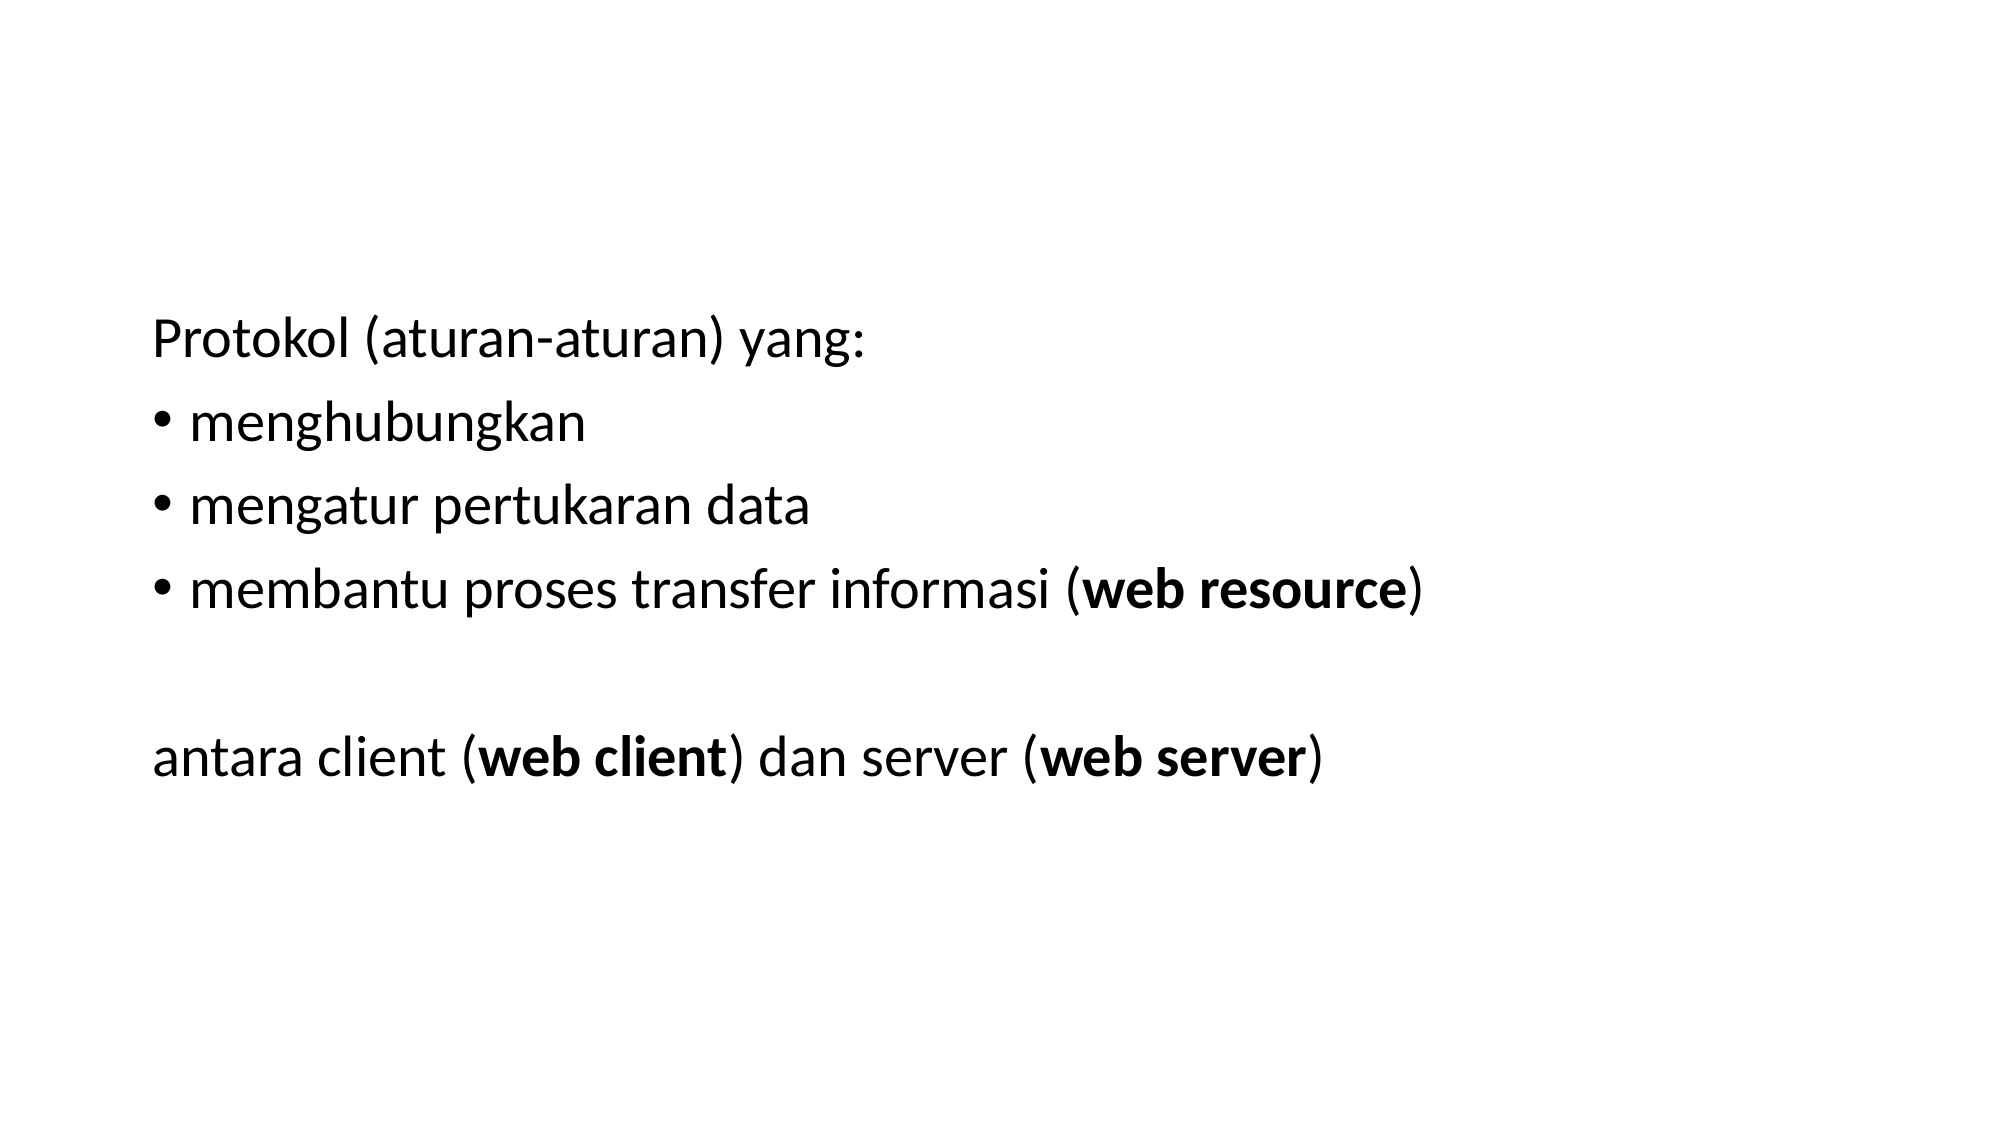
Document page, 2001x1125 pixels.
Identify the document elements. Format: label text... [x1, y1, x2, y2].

list Protokol (aturan-aturan) yang: menghubungkan mengatur pertukaran data membantu proses transfer informasi (web resource) antara client (web client) dan server (web server) [137, 299, 1863, 1014]
